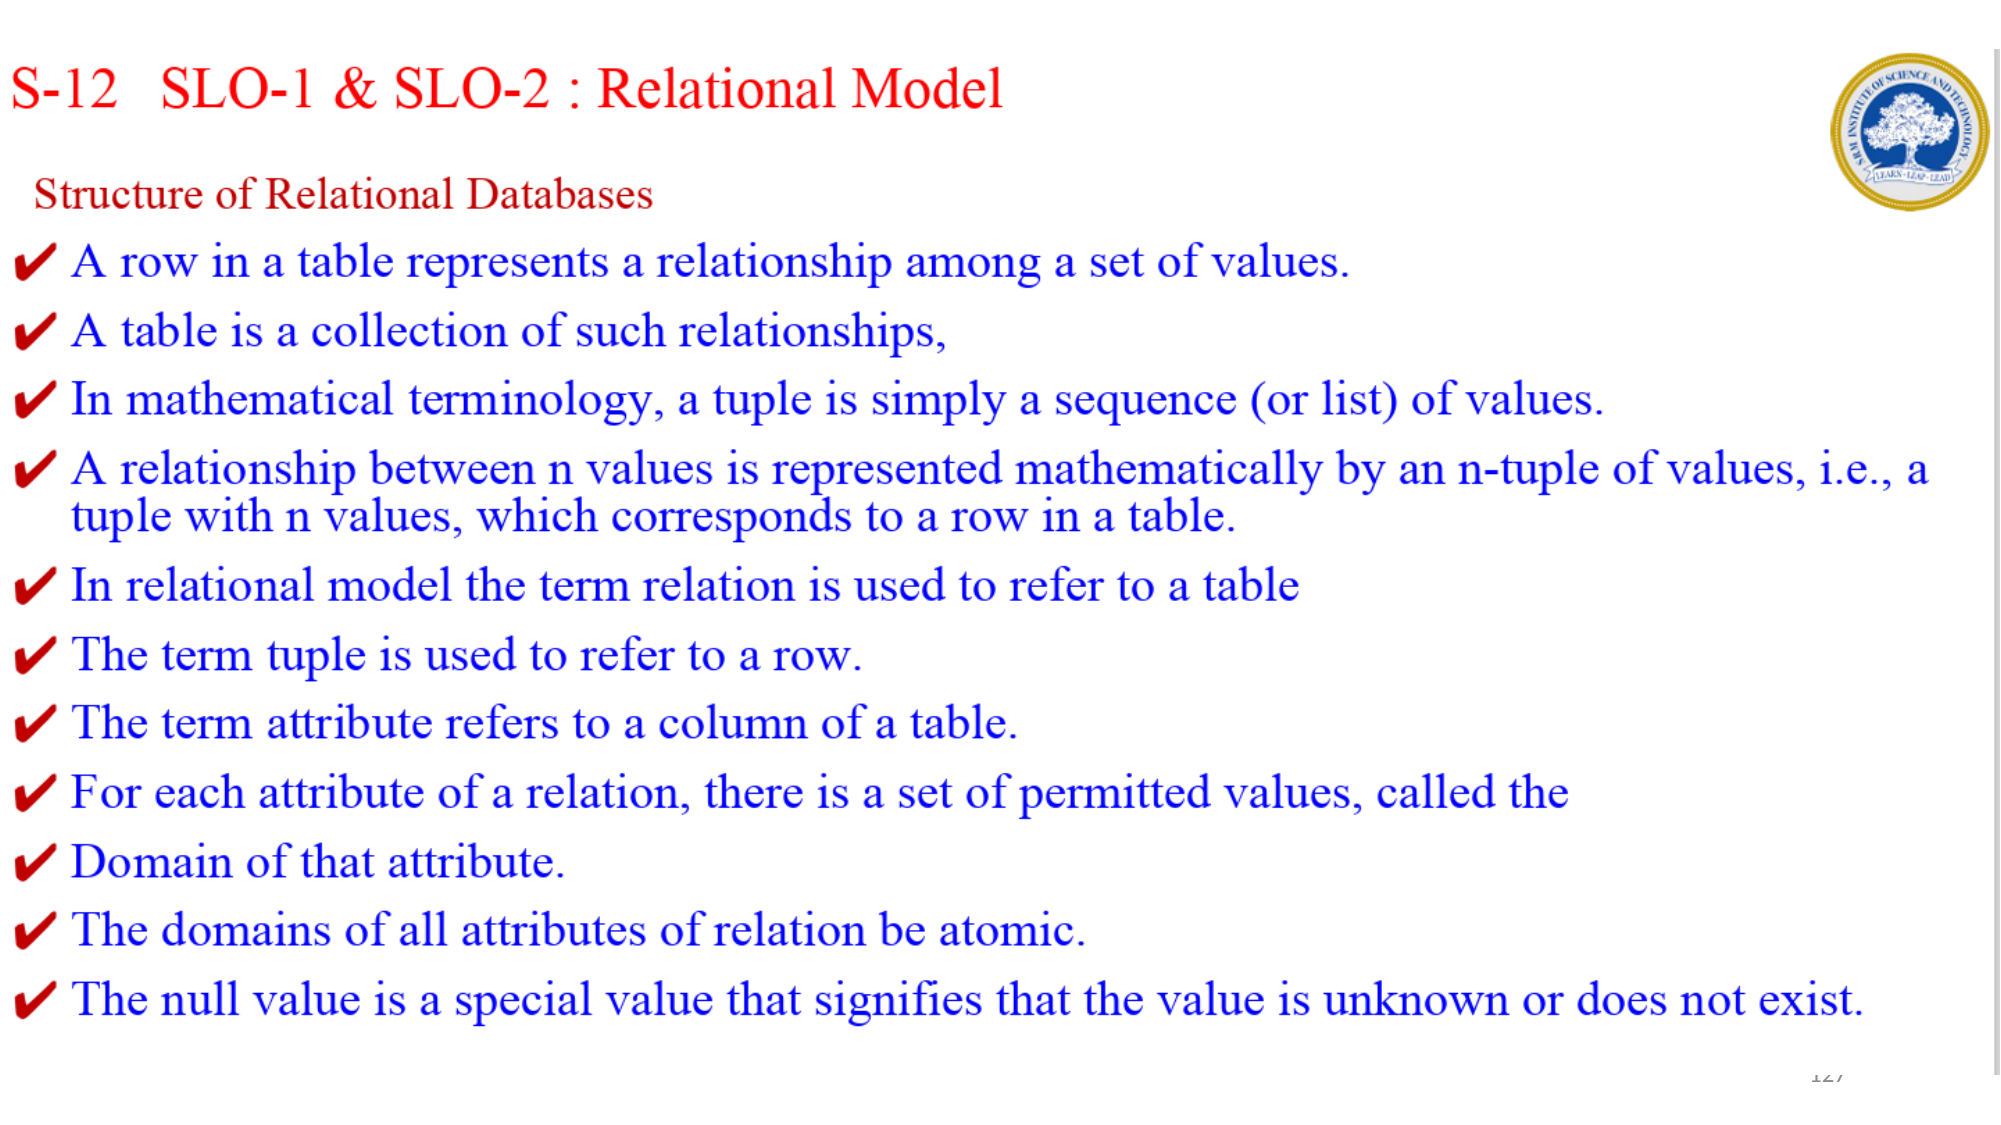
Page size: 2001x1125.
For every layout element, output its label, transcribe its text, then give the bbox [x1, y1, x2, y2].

picture [0, 49, 2000, 1076]
slide_number 127 [1412, 1076, 1863, 1103]
